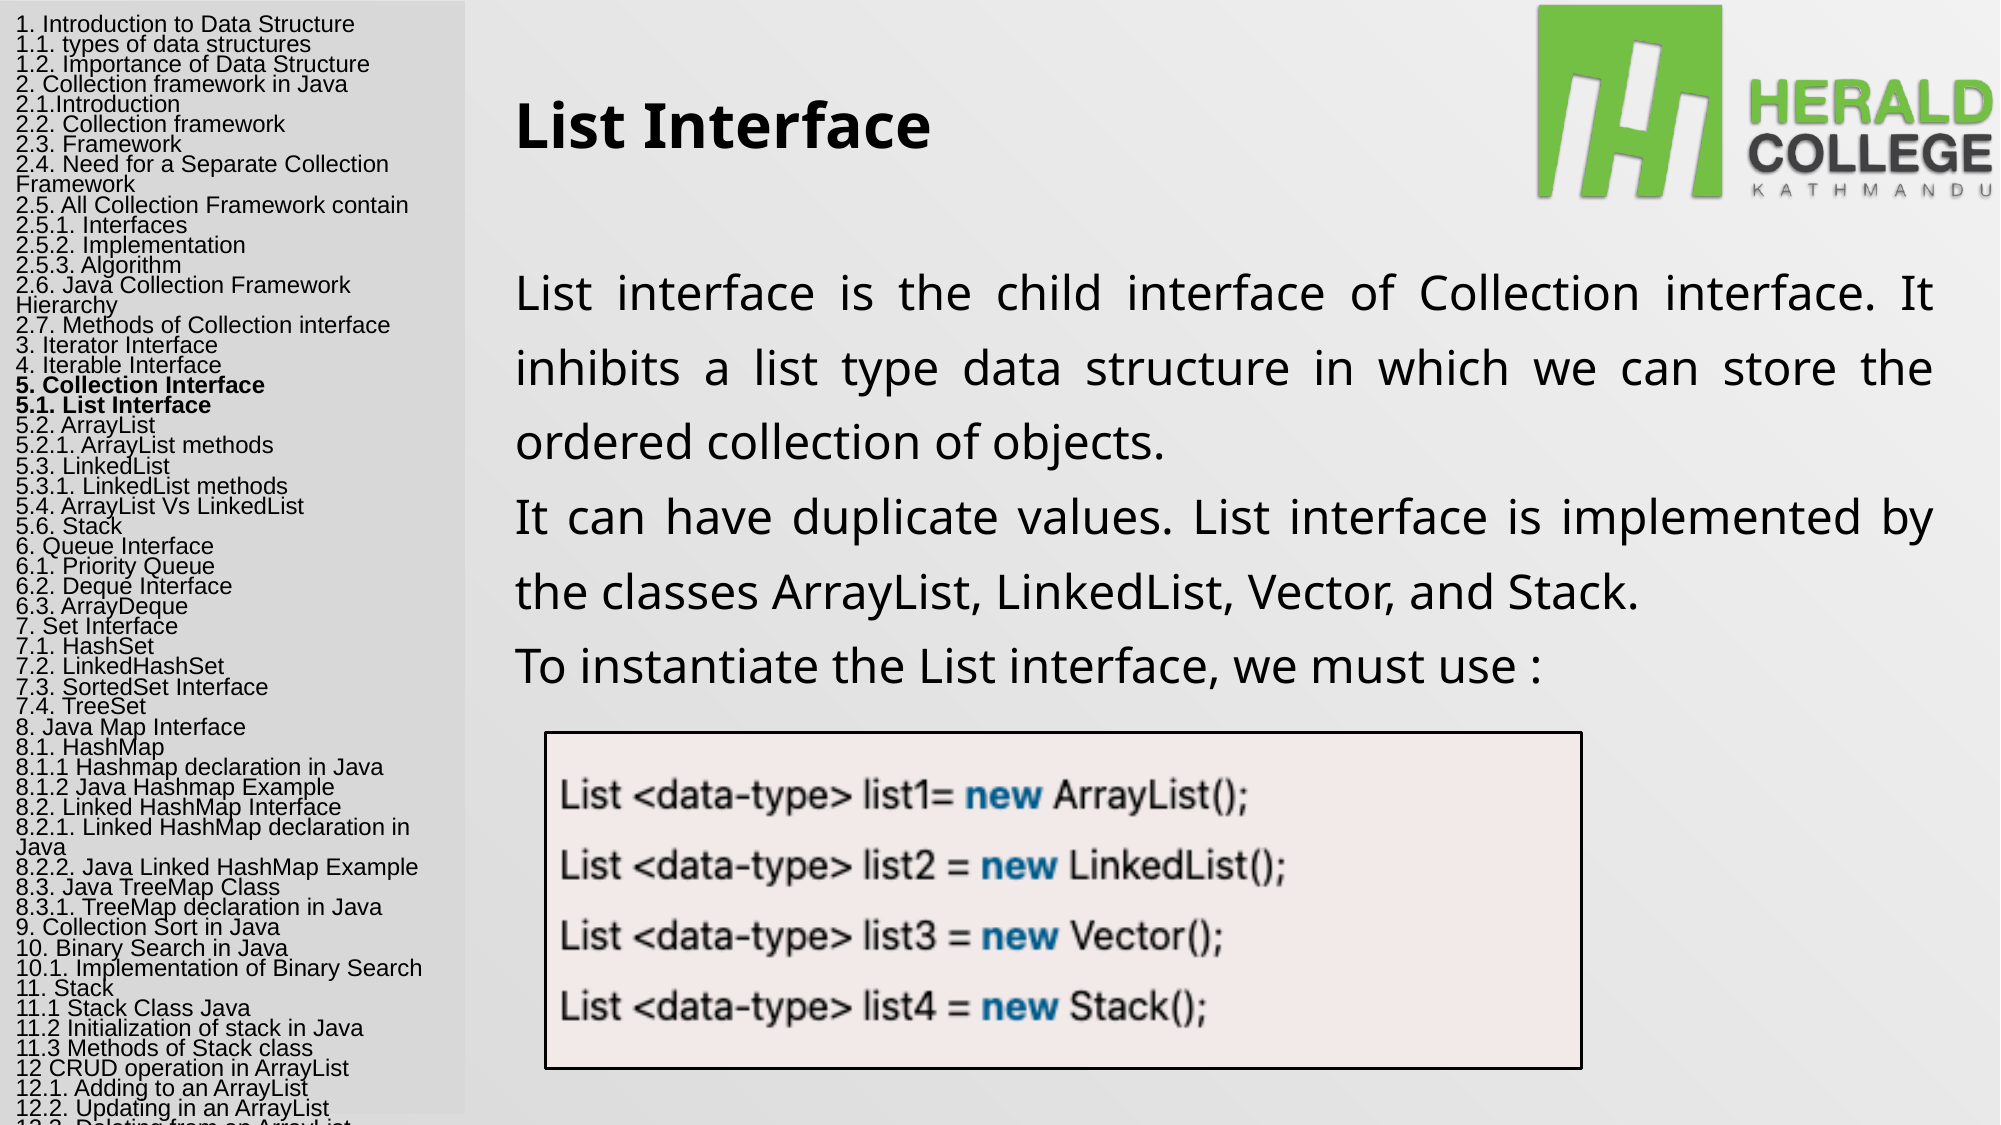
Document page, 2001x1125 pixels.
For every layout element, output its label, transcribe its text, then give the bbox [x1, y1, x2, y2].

picture [546, 734, 1581, 1067]
text_box List interface is the child interface of Collection interface. It inhibits a list type data structure in which we can store the ordered collection of objects. It can have duplicate values. List interface is implemented by the classes ArrayList, LinkedList, Vector, and Stack. To instantiate the List interface, we must use : [499, 230, 1952, 692]
text_box List Interface [499, 70, 1534, 188]
text_box 1. Introduction to Data Structure 1.1. types of data structures 1.2. Importance of Data Structure 2. Collection framework in Java 2.1.Introduction 2.2. Collection framework 2.3. Framework 2.4. Need for a Separate Collection Framework 2.5. All Collection Framework contain 2.5.1. Interfaces 2.5.2. Implementation 2.5.3. Algorithm 2.6. Java Collection Framework Hierarchy 2.7. Methods of Collection interface 3. Iterator Interface 4. Iterable Interface 5. Collection Interface 5.1. List Interface 5.2. ArrayList 5.2.1. ArrayList methods 5.3. LinkedList 5.3.1. LinkedList methods 5.4. ArrayList Vs LinkedList 5.6. Stack 6. Queue Interface 6.1. Priority Queue 6.2. Deque Interface 6.3. ArrayDeque 7. Set Interface 7.1. HashSet 7.2. LinkedHashSet 7.3. SortedSet Interface 7.4. TreeSet 8. Java Map Interface 8.1. HashMap 8.1.1 Hashmap declaration in Java 8.1.2 Java Hashmap Example 8.2. Linked HashMap Interface 8.2.1. Linked HashMap declaration in Java 8.2.2. Java Linked HashMap Example 8.3. Java TreeMap Class 8.3.1. TreeMap declaration in Java 9. Collection Sort in Java 10. Binary Search in Java 10.1. Implementation of Binary Search 11. Stack 11.1 Stack Class Java 11.2 Initialization of stack in Java 11.3 Methods of Stack class 12 CRUD operation in ArrayList 12.1. Adding to an ArrayList 12.2. Updating in an ArrayList 12.3. Deleting from an ArrayList 13. Data Access Object(DAO) Pattern 13.1. Implementation of DAO [0, 1, 465, 1125]
picture [1462, 0, 2001, 292]
